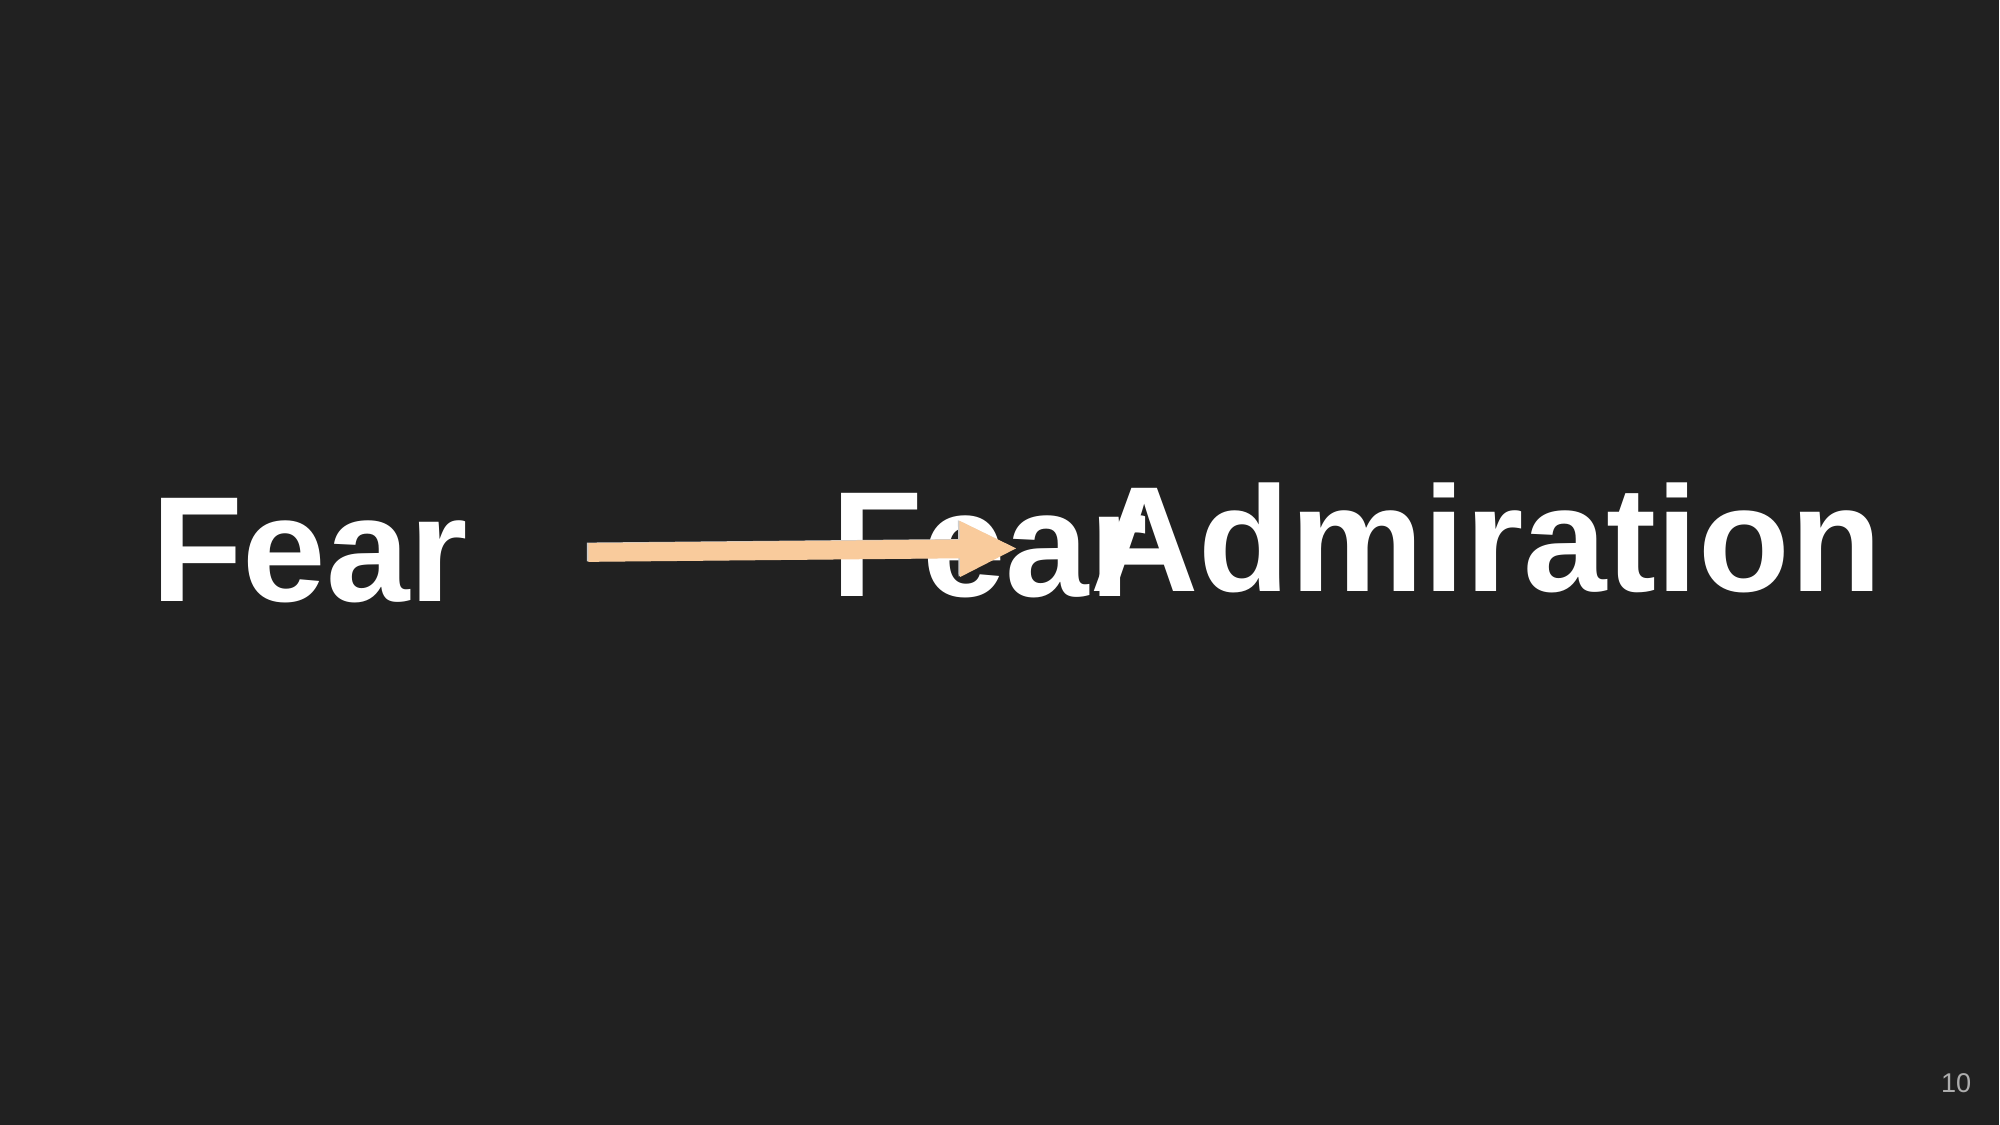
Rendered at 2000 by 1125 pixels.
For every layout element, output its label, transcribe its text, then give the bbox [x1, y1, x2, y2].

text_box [588, 548, 1017, 553]
text_box Fear [816, 450, 1184, 641]
slide_number ‹#› [1871, 1038, 1992, 1125]
text_box Fear [136, 455, 504, 646]
text_box Admiration [1075, 444, 2000, 635]
